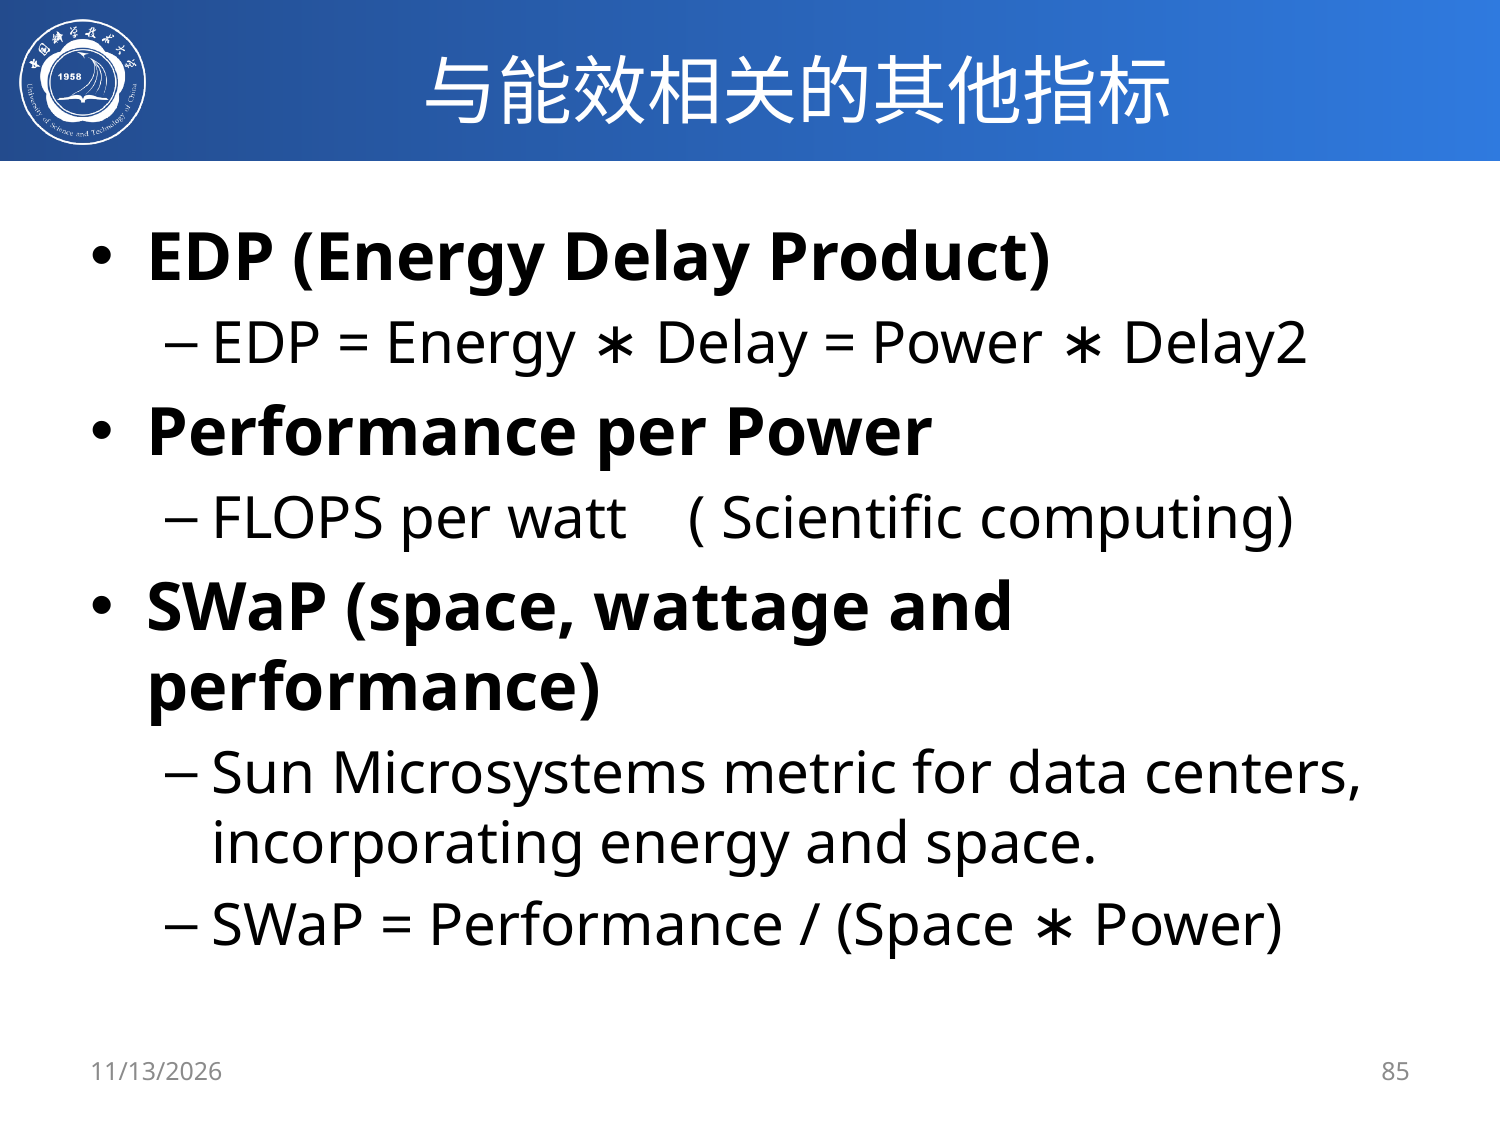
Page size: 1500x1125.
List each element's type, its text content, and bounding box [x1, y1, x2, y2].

list EDP (Energy Delay Product) EDP = Energy ∗ Delay = Power ∗ Delay2 Performance per Power FLOPS per watt ( Scientific computing) SWaP (space, wattage and performance) Sun Microsystems metric for data centers, incorporating energy and space. SWaP = Performance / (Space ∗ Power) [75, 206, 1425, 1036]
slide_number 85 [1074, 1042, 1425, 1103]
title 与能效相关的其他指标 [169, 24, 1425, 153]
picture [19, 19, 146, 145]
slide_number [75, 1042, 425, 1103]
